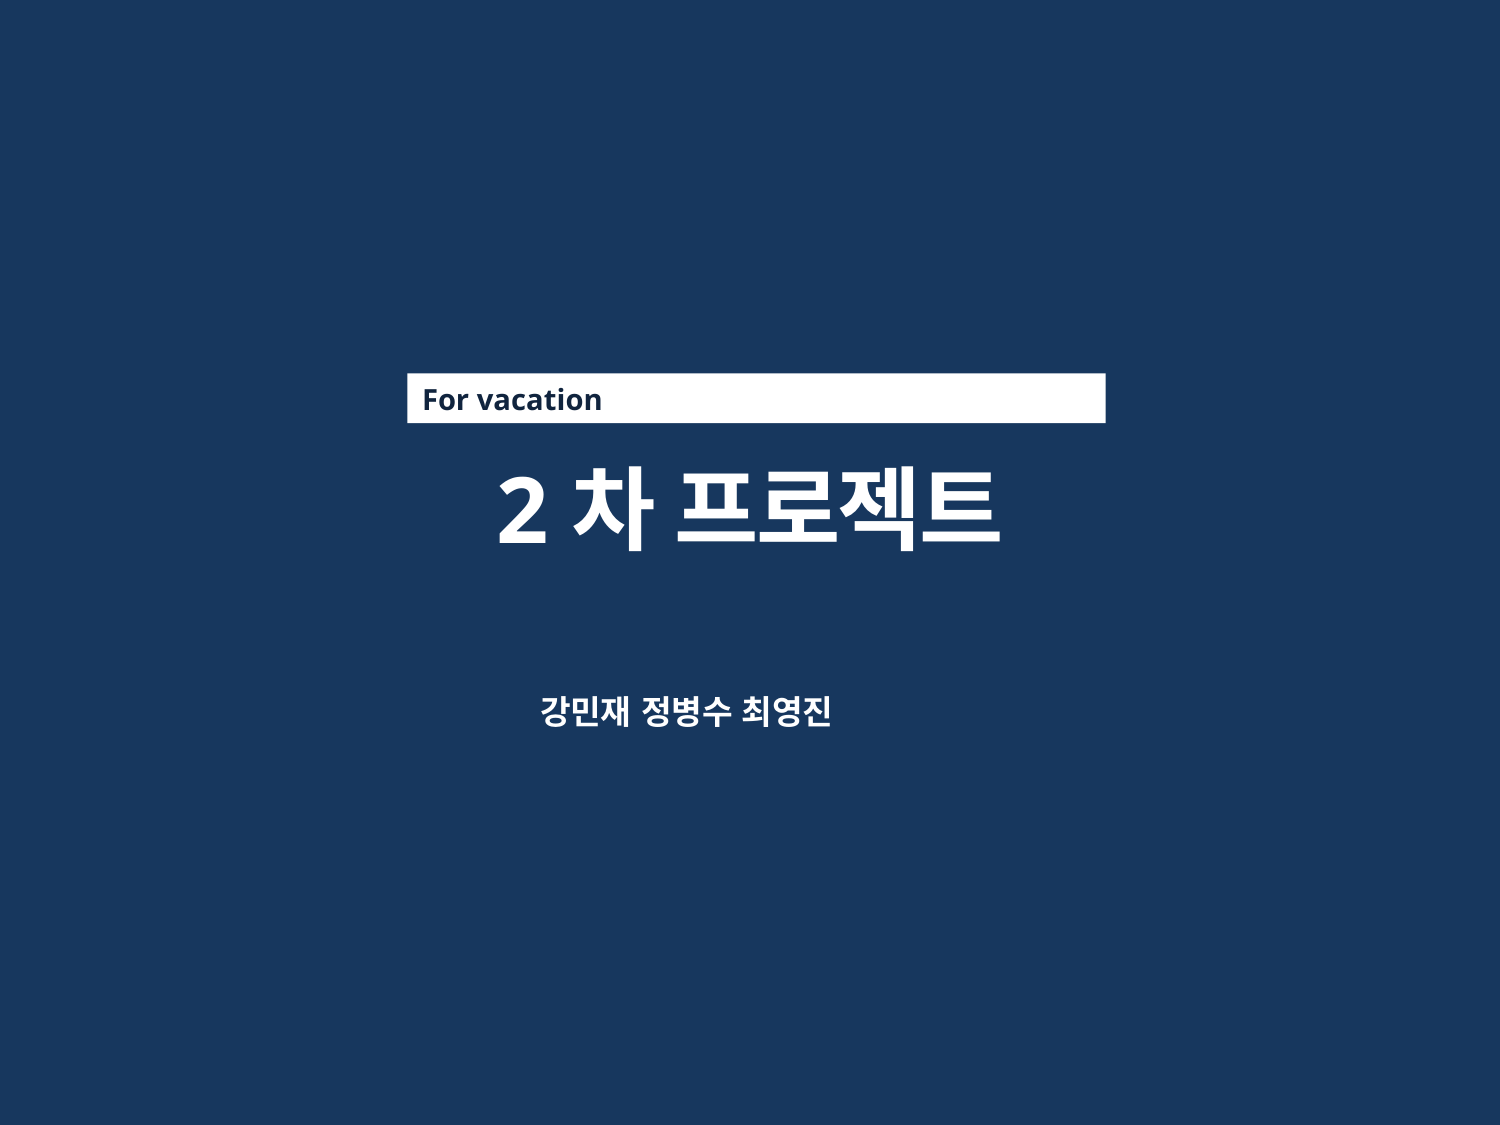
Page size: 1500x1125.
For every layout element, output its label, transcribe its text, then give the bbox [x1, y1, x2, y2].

text_box 2차 프로젝트 [301, 444, 1199, 679]
text_box 강민재 정병수 최영진 [525, 684, 975, 739]
text_box For vacation [407, 373, 1106, 424]
